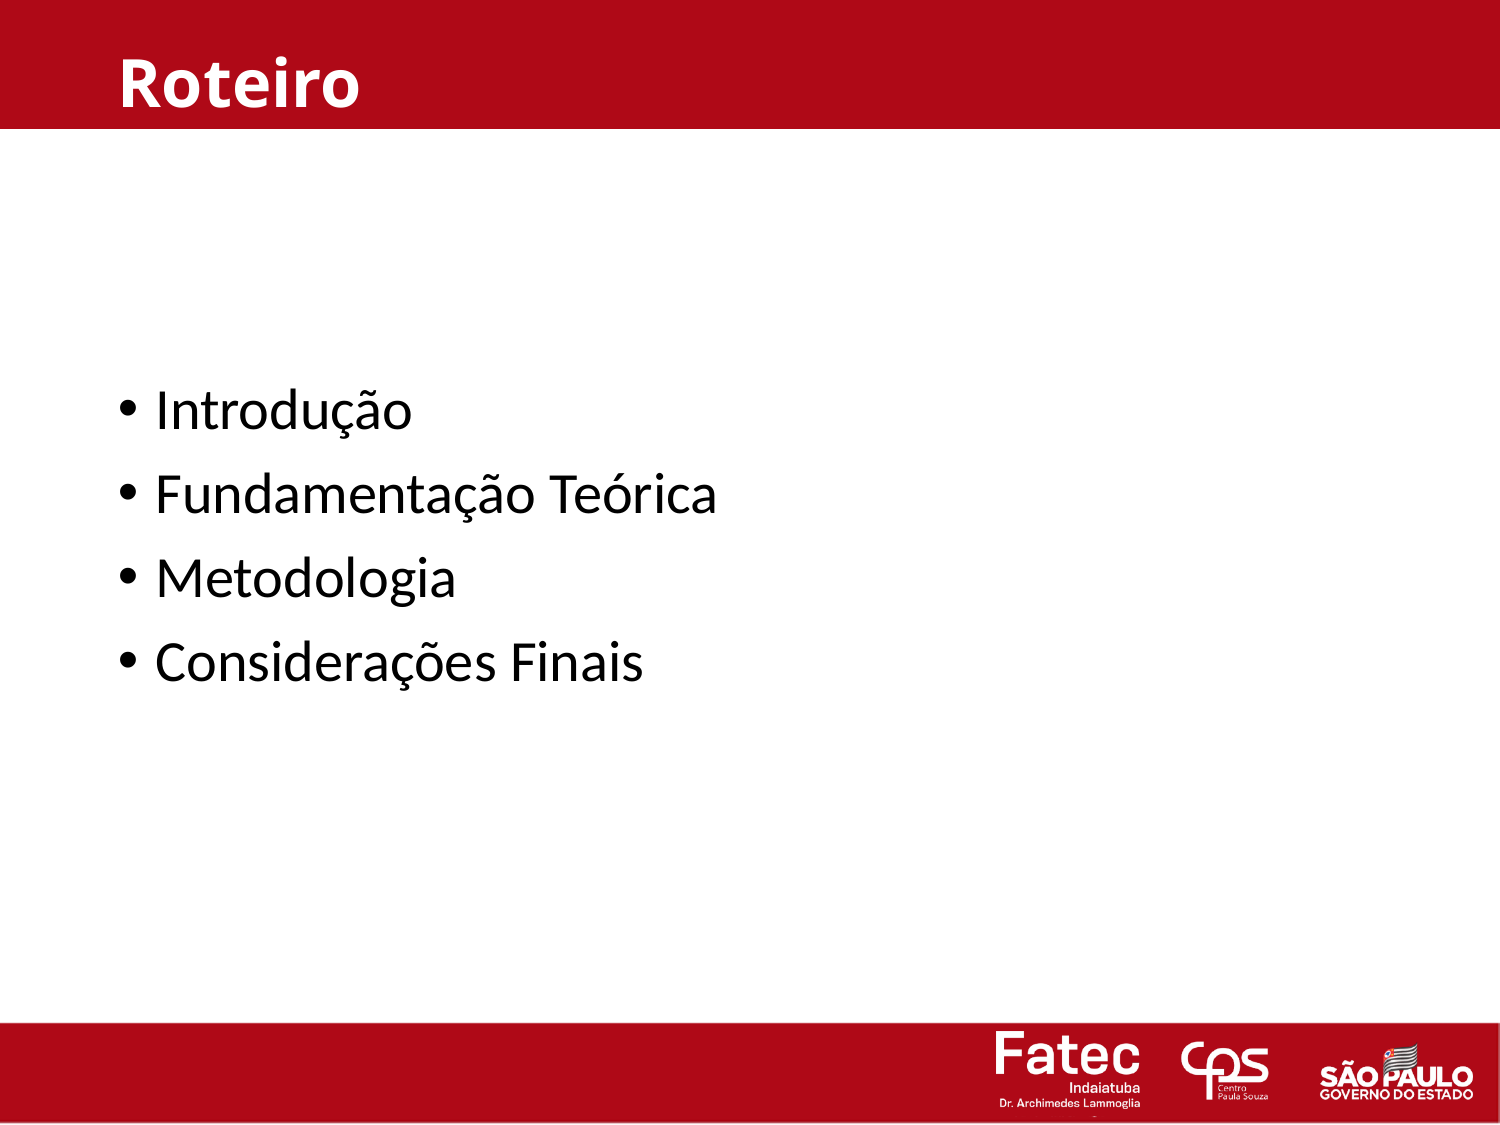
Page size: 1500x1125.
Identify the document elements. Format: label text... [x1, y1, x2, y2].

picture [0, 130, 1500, 1125]
text_box Introdução Fundamentação Teórica Metodologia Considerações Finais [103, 372, 923, 895]
text_box Roteiro [103, 0, 1397, 129]
text_box [0, 0, 1500, 130]
